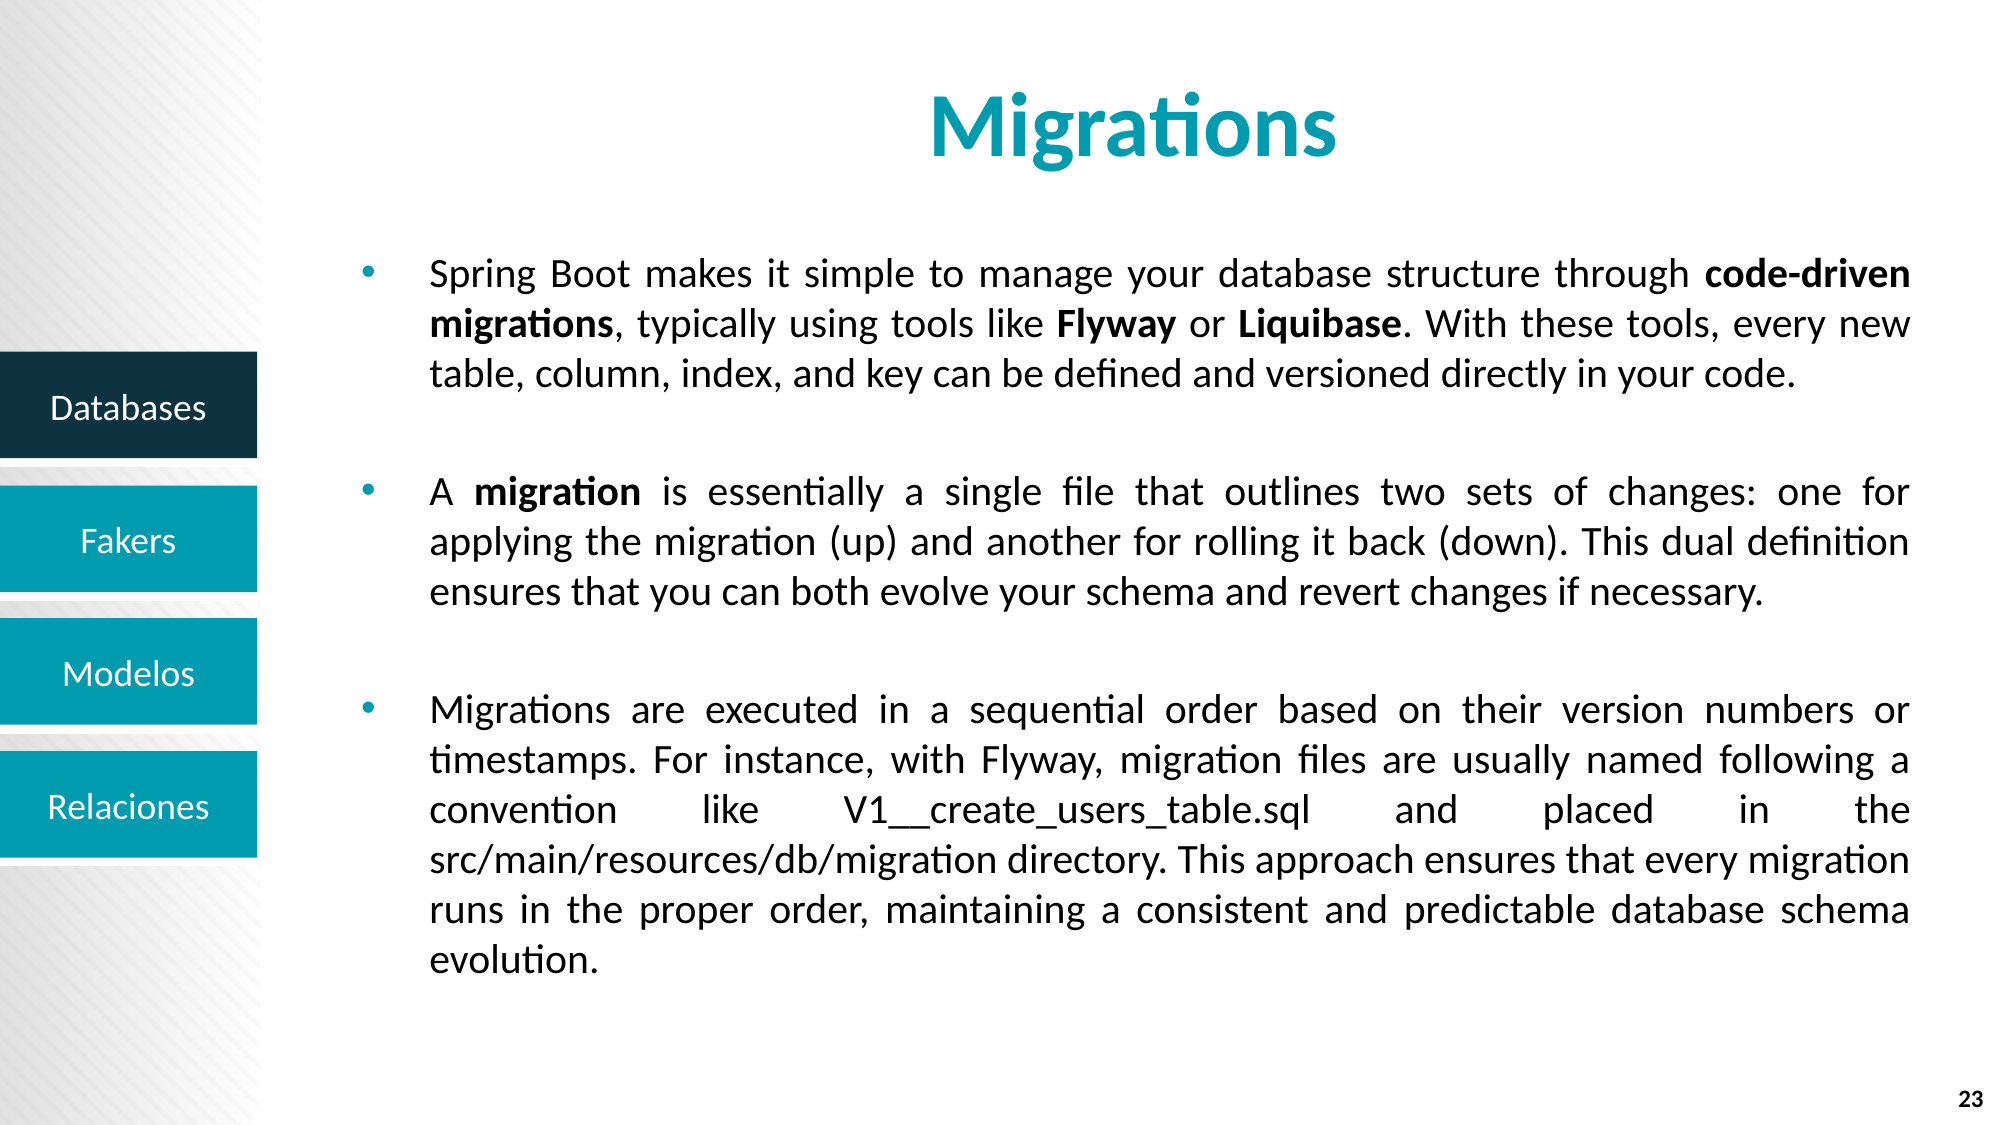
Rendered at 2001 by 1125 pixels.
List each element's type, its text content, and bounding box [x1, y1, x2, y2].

list Spring Boot makes it simple to manage your database structure through code-driven migrations, typically using tools like Flyway or Liquibase. With these tools, every new table, column, index, and key can be defined and versioned directly in your code. A migration is essentially a single file that outlines two sets of changes: one for applying the migration (up) and another for rolling it back (down). This dual definition ensures that you can both evolve your schema and revert changes if necessary. Migrations are executed in a sequential order based on their version numbers or timestamps. For instance, with Flyway, migration files are usually named following a convention like V1__create_users_table.sql and placed in the src/main/resources/db/migration directory. This approach ensures that every migration runs in the proper order, maintaining a consistent and predictable database schema evolution. [340, 231, 1927, 997]
title Migrations [340, 36, 1927, 204]
slide_number 23 [1921, 1072, 2000, 1124]
